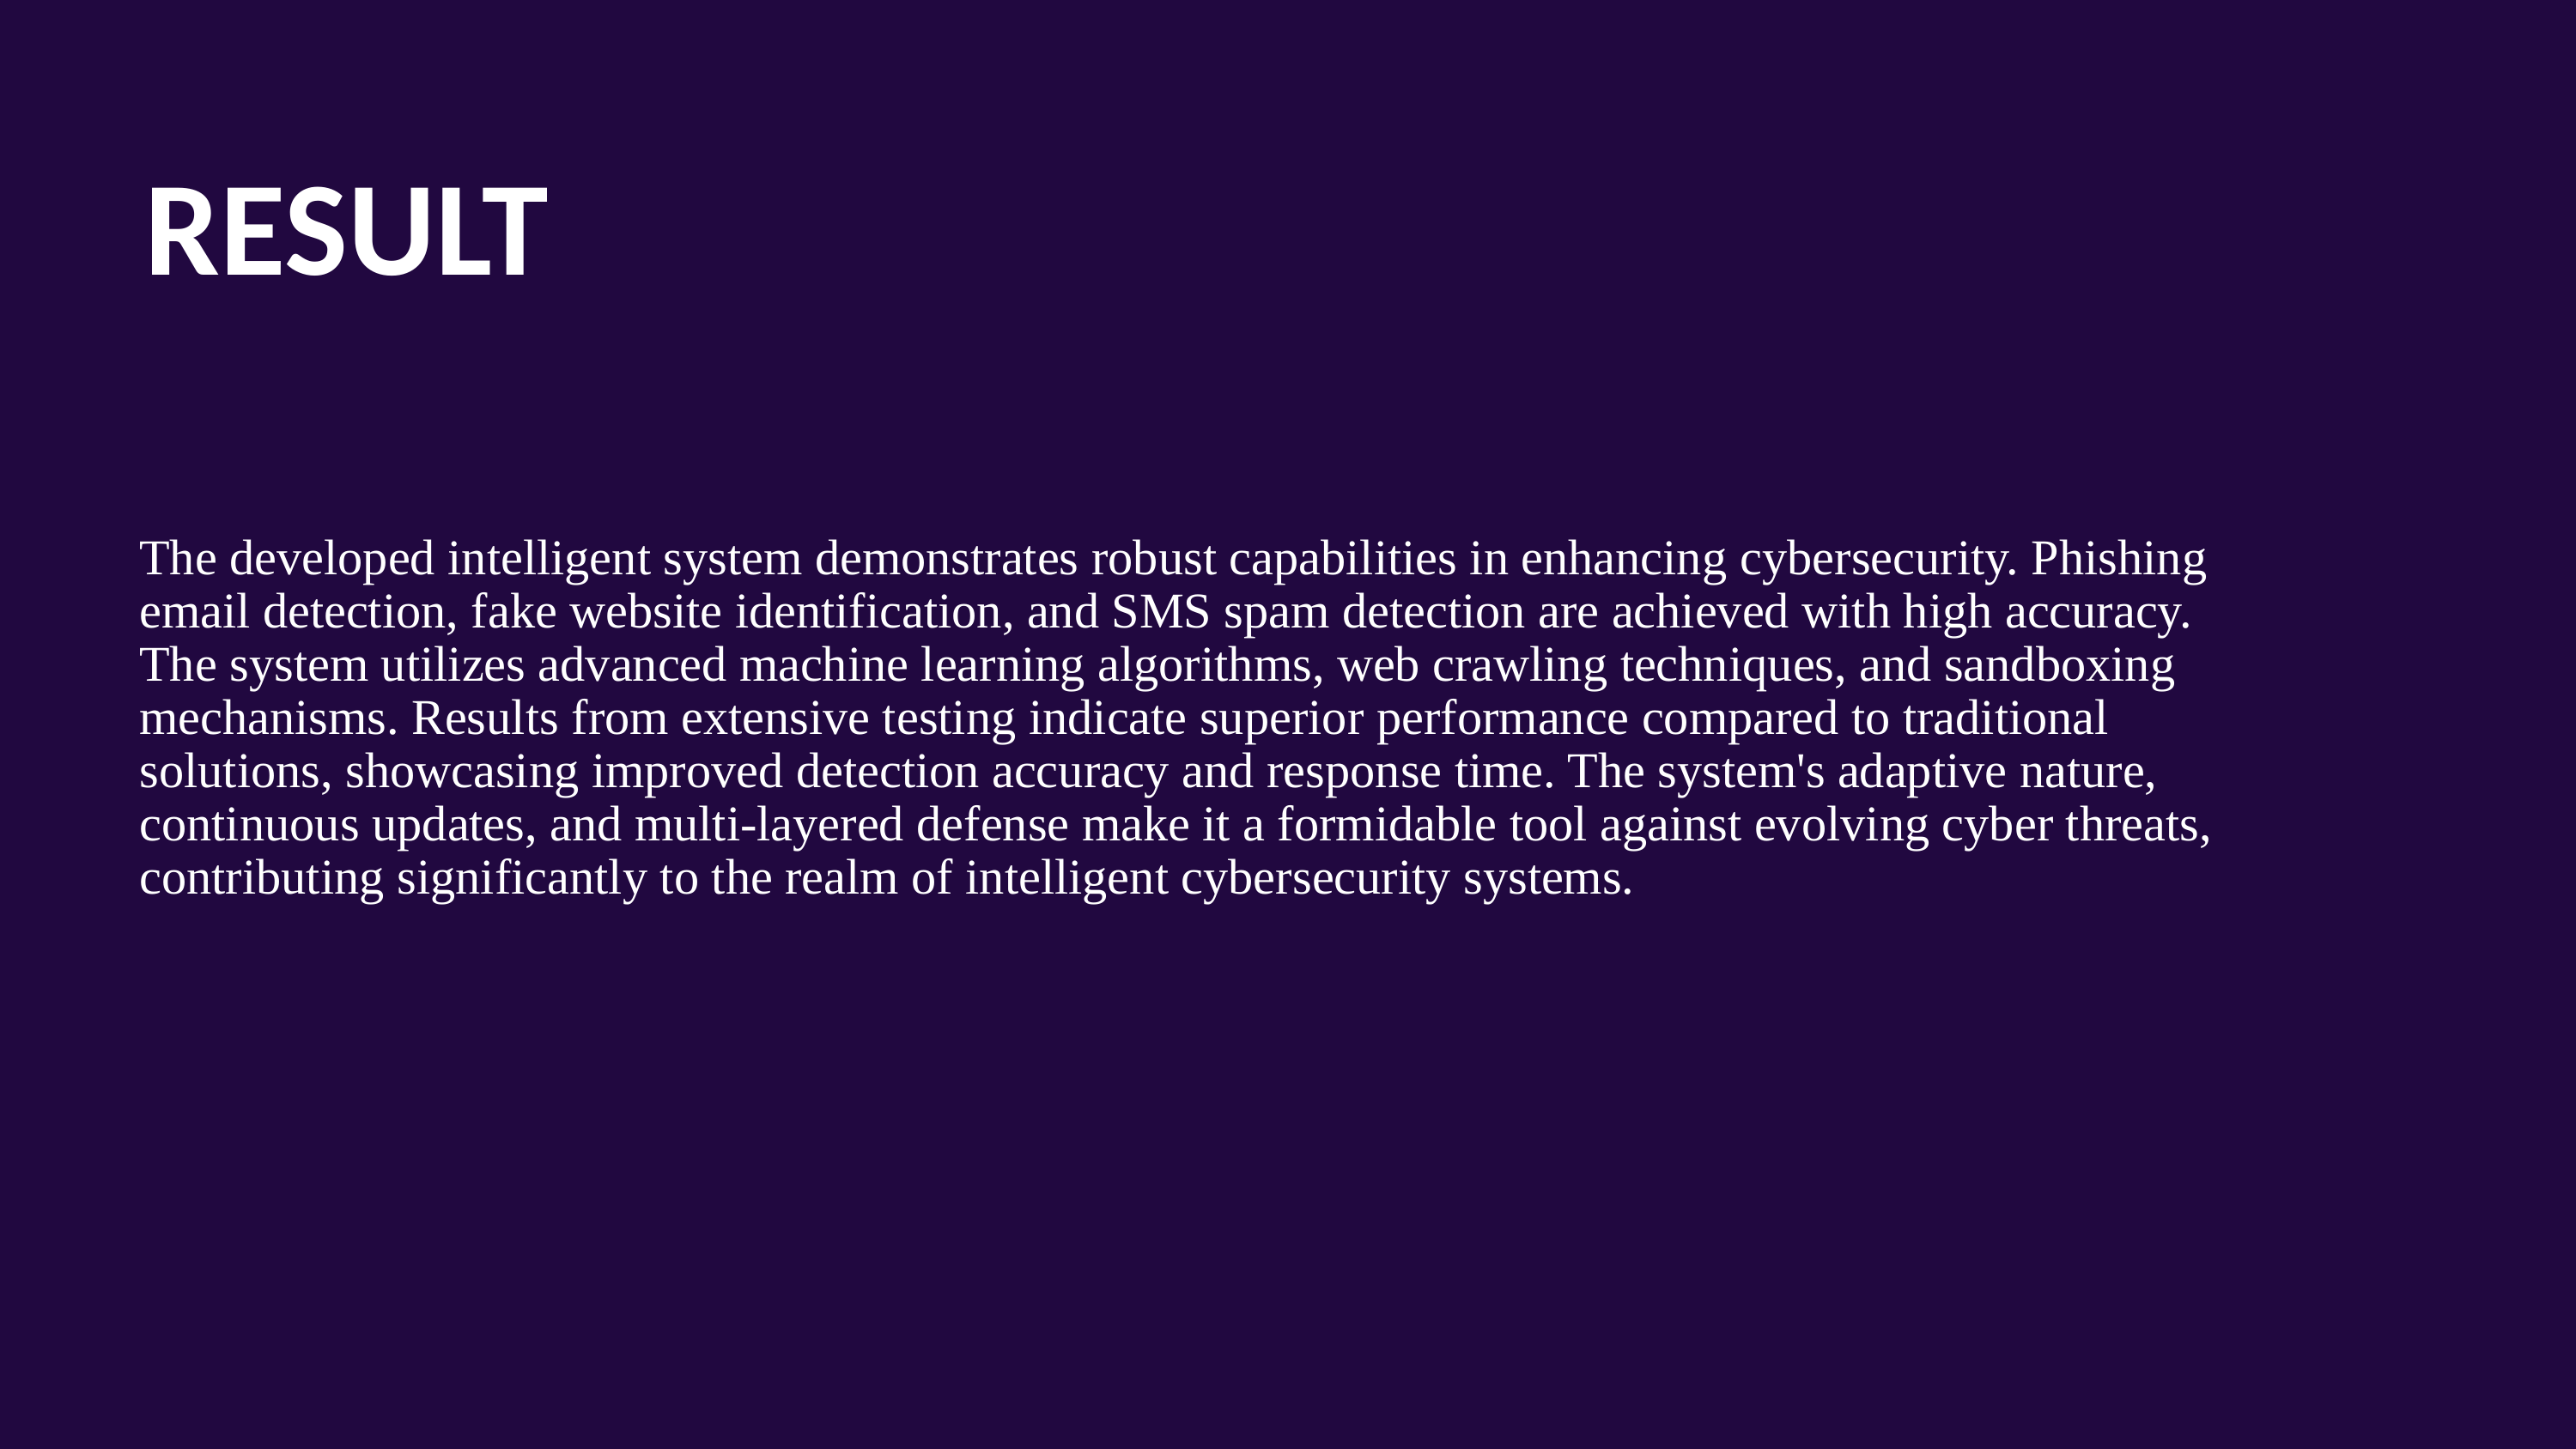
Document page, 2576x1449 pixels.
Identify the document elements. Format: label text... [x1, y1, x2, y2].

text_box The developed intelligent system demonstrates robust capabilities in enhancing cybersecurity. Phishing email detection, fake website identification, and SMS spam detection are achieved with high accuracy. The system utilizes advanced machine learning algorithms, web crawling techniques, and sandboxing mechanisms. Results from extensive testing indicate superior performance compared to traditional solutions, showcasing improved detection accuracy and response time. The system's adaptive nature, continuous updates, and multi-layered defense make it a formidable tool against evolving cyber threats, contributing significantly to the realm of intelligent cybersecurity systems. [139, 530, 2265, 1026]
text_box RESULT [144, 154, 1289, 302]
